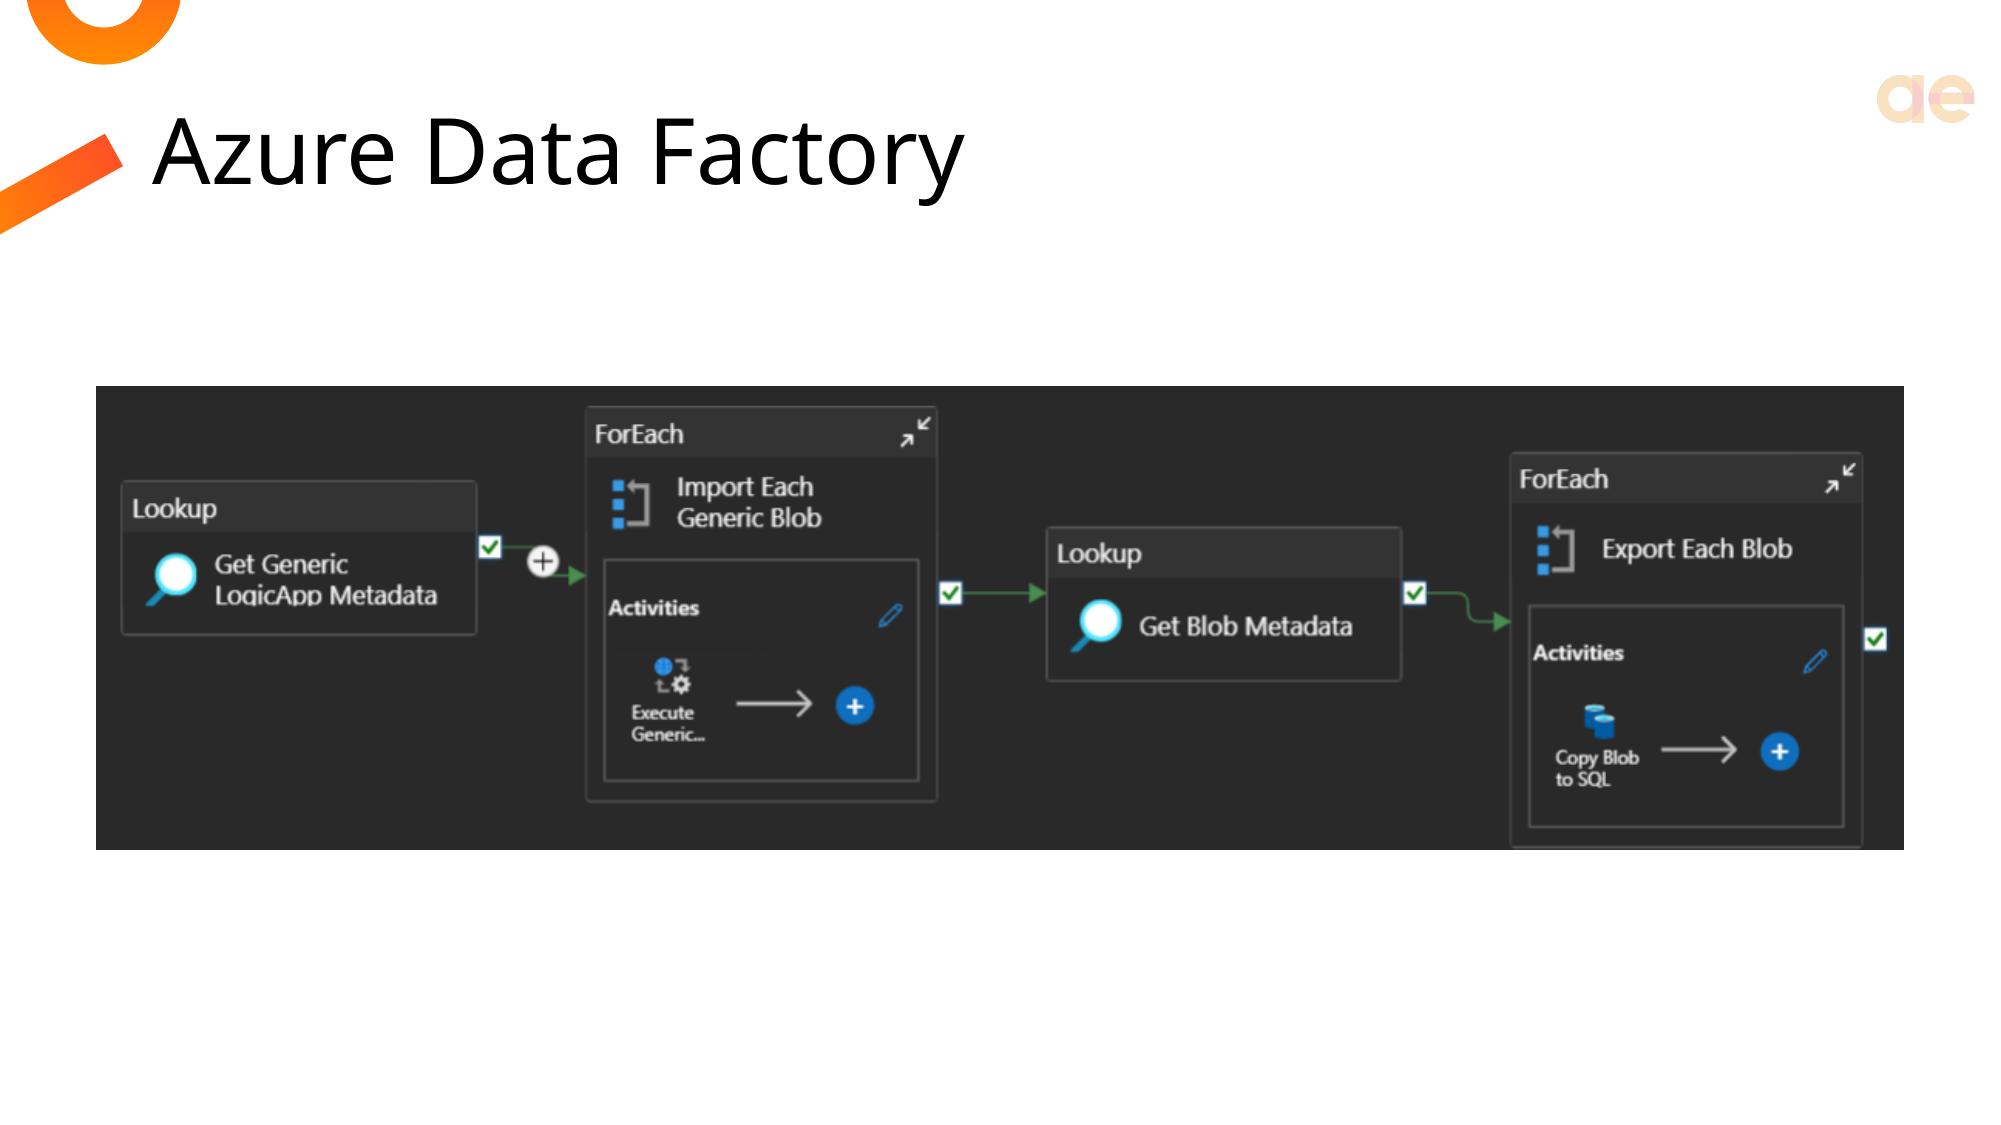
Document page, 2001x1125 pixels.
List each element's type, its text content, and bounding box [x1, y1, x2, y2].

picture [96, 386, 1904, 850]
picture [1877, 75, 1975, 123]
title Azure Data Factory [137, 79, 1863, 212]
